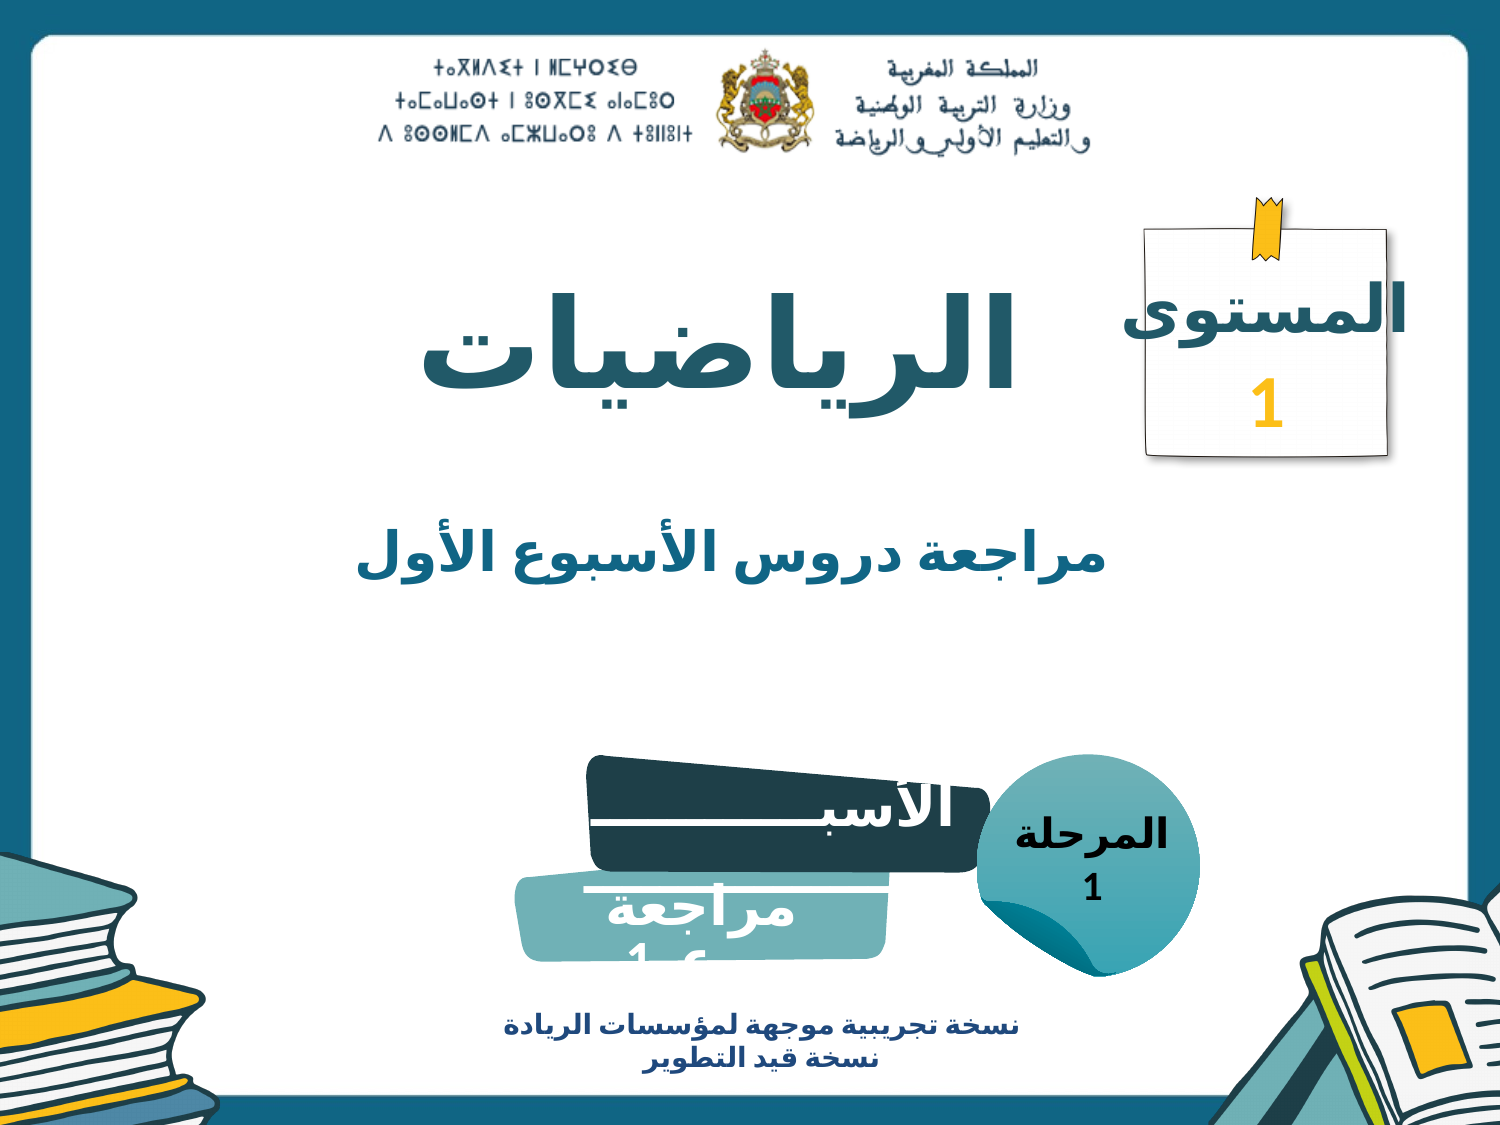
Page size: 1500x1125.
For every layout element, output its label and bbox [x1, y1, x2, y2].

text_box [958, 754, 1227, 977]
text_box [509, 740, 991, 974]
picture [0, 0, 1500, 1125]
